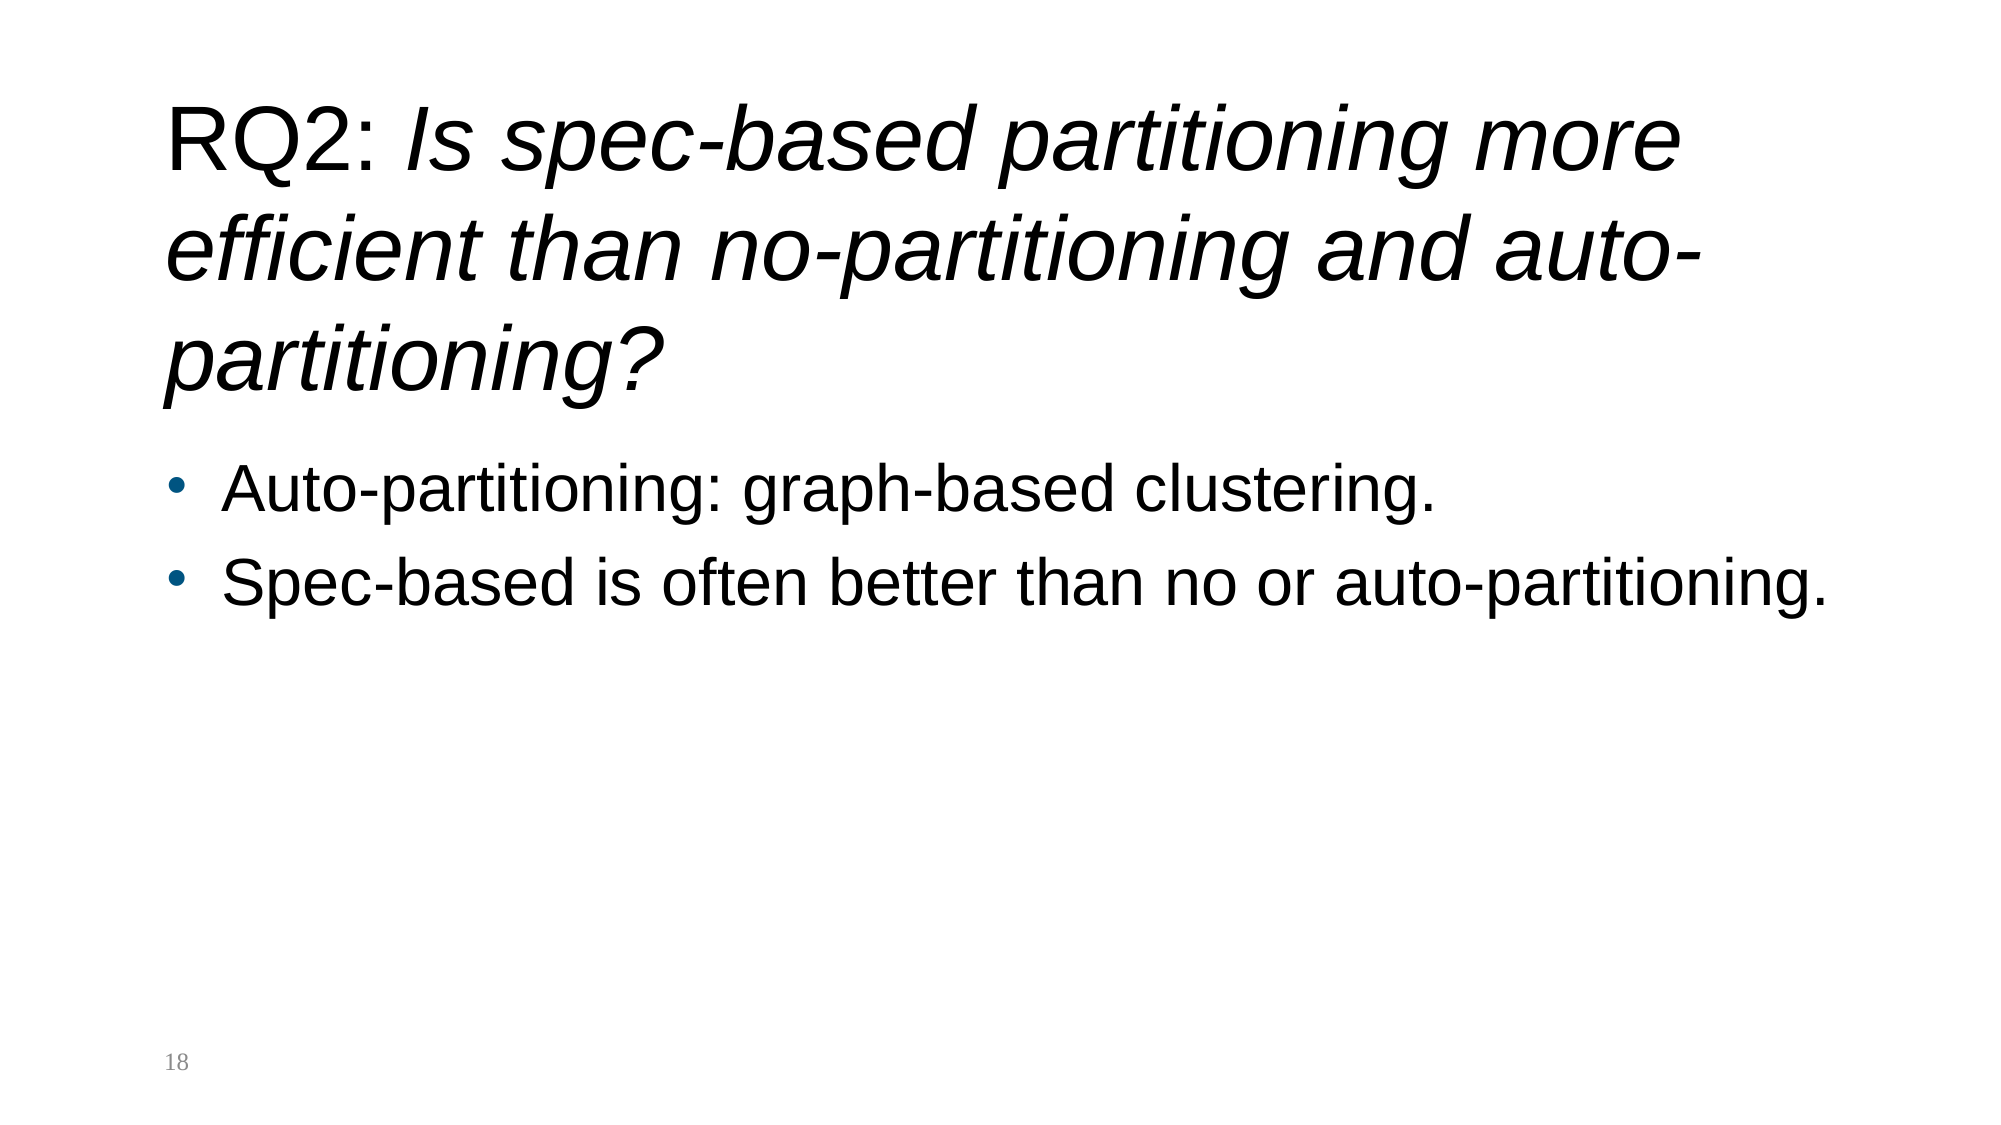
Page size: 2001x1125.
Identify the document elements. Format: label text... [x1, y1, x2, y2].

list Auto-partitioning: graph-based clustering. Spec-based is often better than no or auto-partitioning. [150, 437, 1850, 988]
title RQ2: Is spec-based partitioning more efficient than no-partitioning and auto-partitioning? [150, 99, 1850, 388]
slide_number 18 [149, 1030, 288, 1091]
